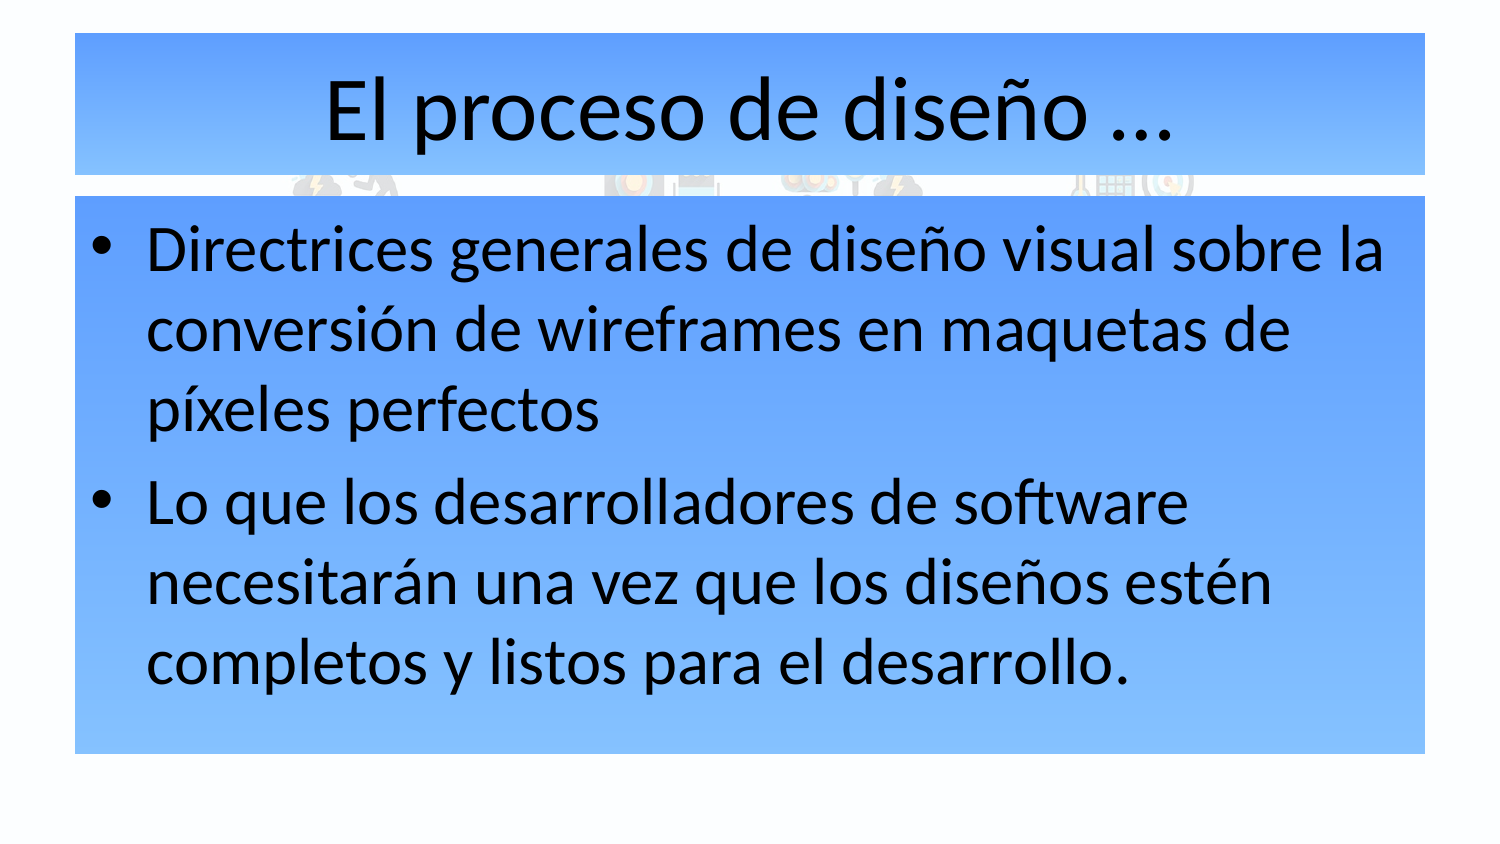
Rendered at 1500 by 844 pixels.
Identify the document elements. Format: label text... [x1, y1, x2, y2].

list Directrices generales de diseño visual sobre la conversión de wireframes en maquetas de píxeles perfectos Lo que los desarrolladores de software necesitarán una vez que los diseños estén completos y listos para el desarrollo. [75, 196, 1425, 754]
title El proceso de diseño … [75, 33, 1425, 175]
